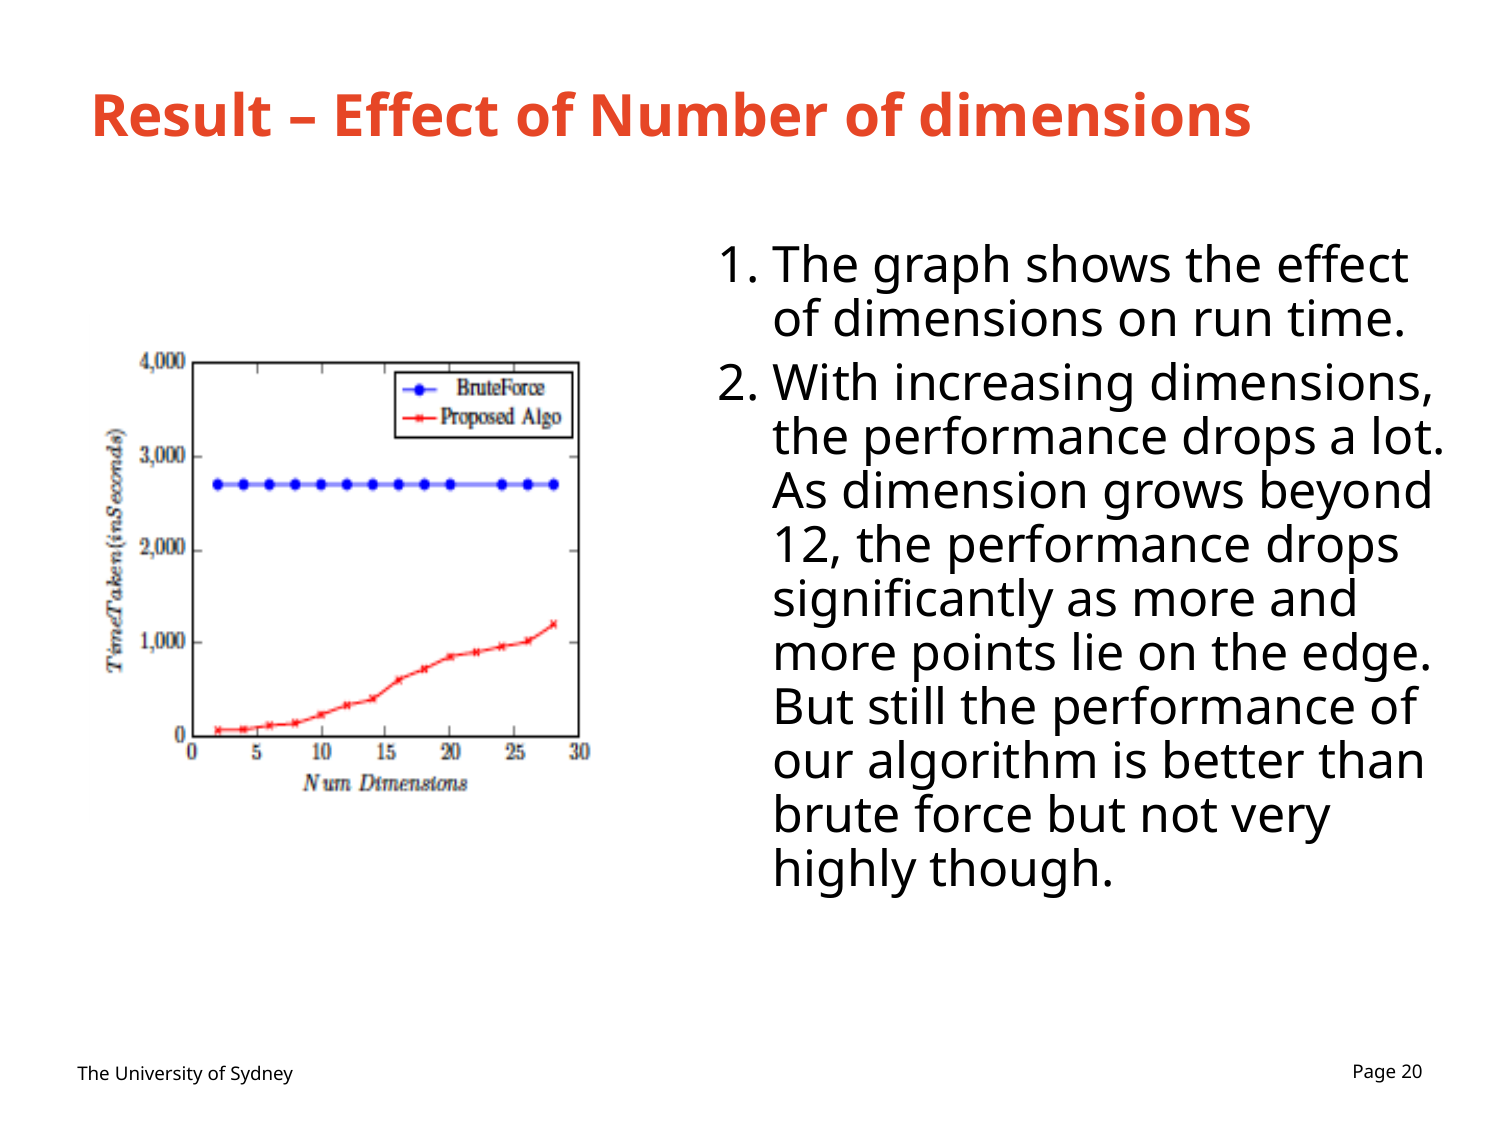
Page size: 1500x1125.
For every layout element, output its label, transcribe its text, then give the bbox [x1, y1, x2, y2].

title Result – Effect of Number of dimensions [75, 19, 1425, 207]
picture [88, 314, 647, 823]
list The graph shows the effect of dimensions on run time. With increasing dimensions, the performance drops a lot. As dimension grows beyond 12, the performance drops significantly as more and more points lie on the edge. But still the performance of our algorithm is better than brute force but not very highly though. [702, 231, 1463, 1068]
